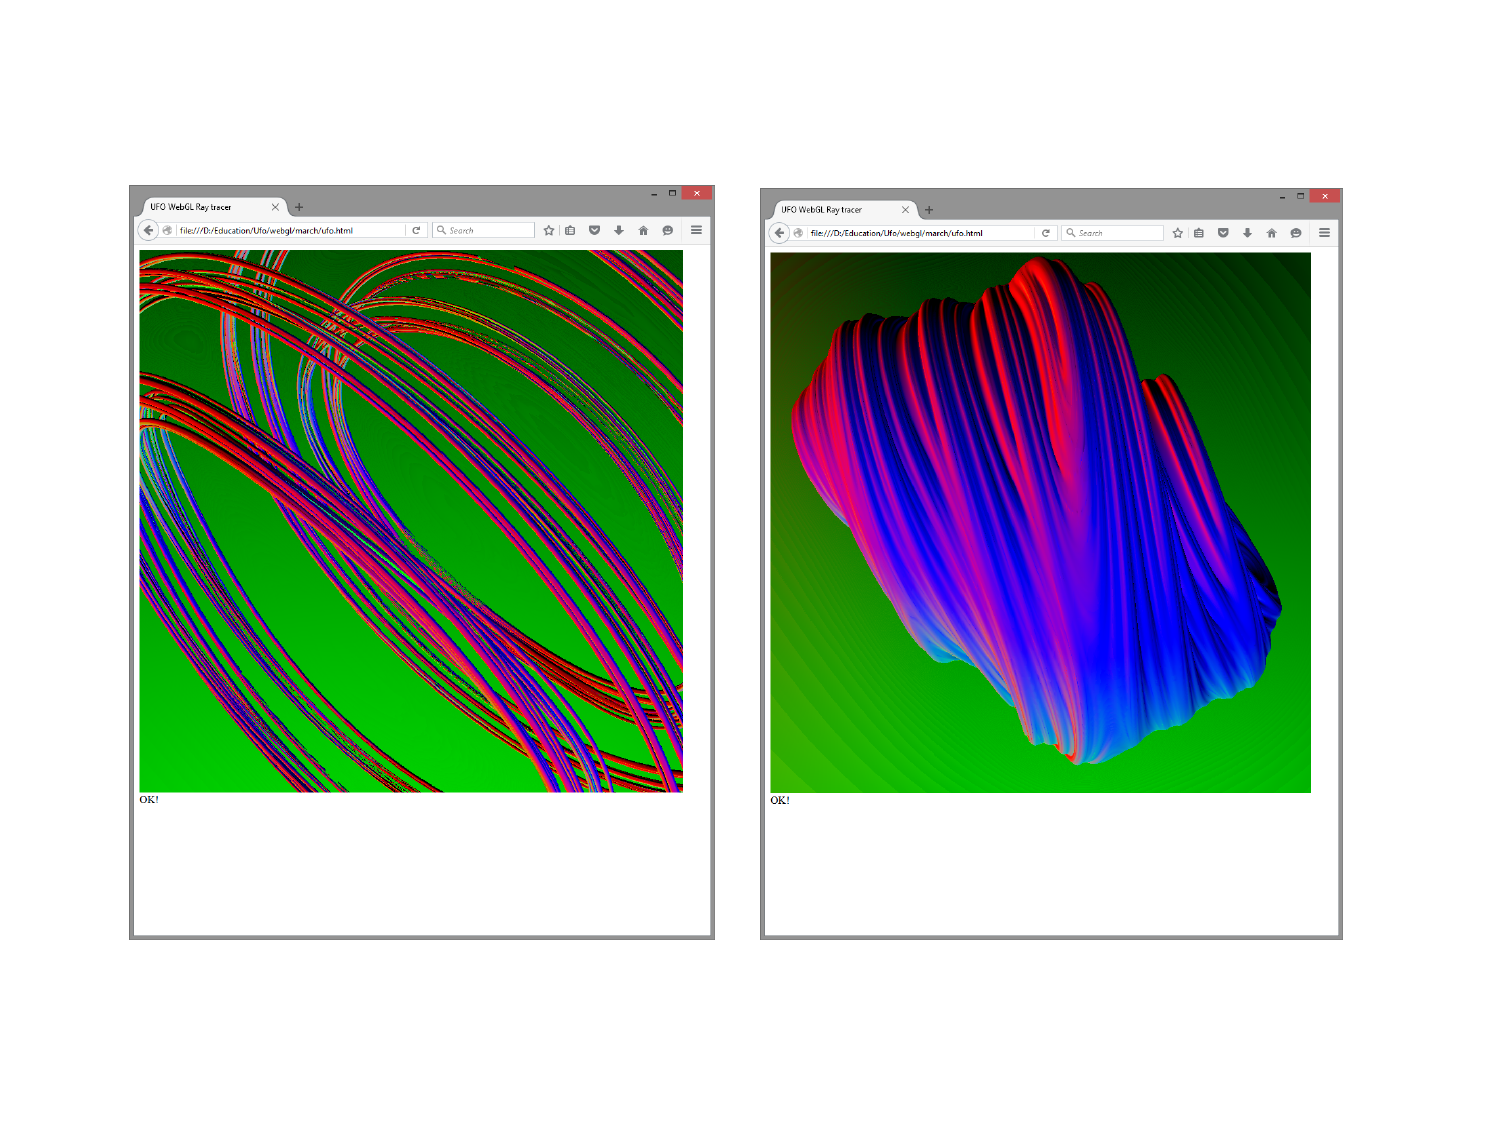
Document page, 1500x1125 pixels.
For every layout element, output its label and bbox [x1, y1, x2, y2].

picture [760, 188, 1343, 940]
picture [129, 185, 715, 940]
